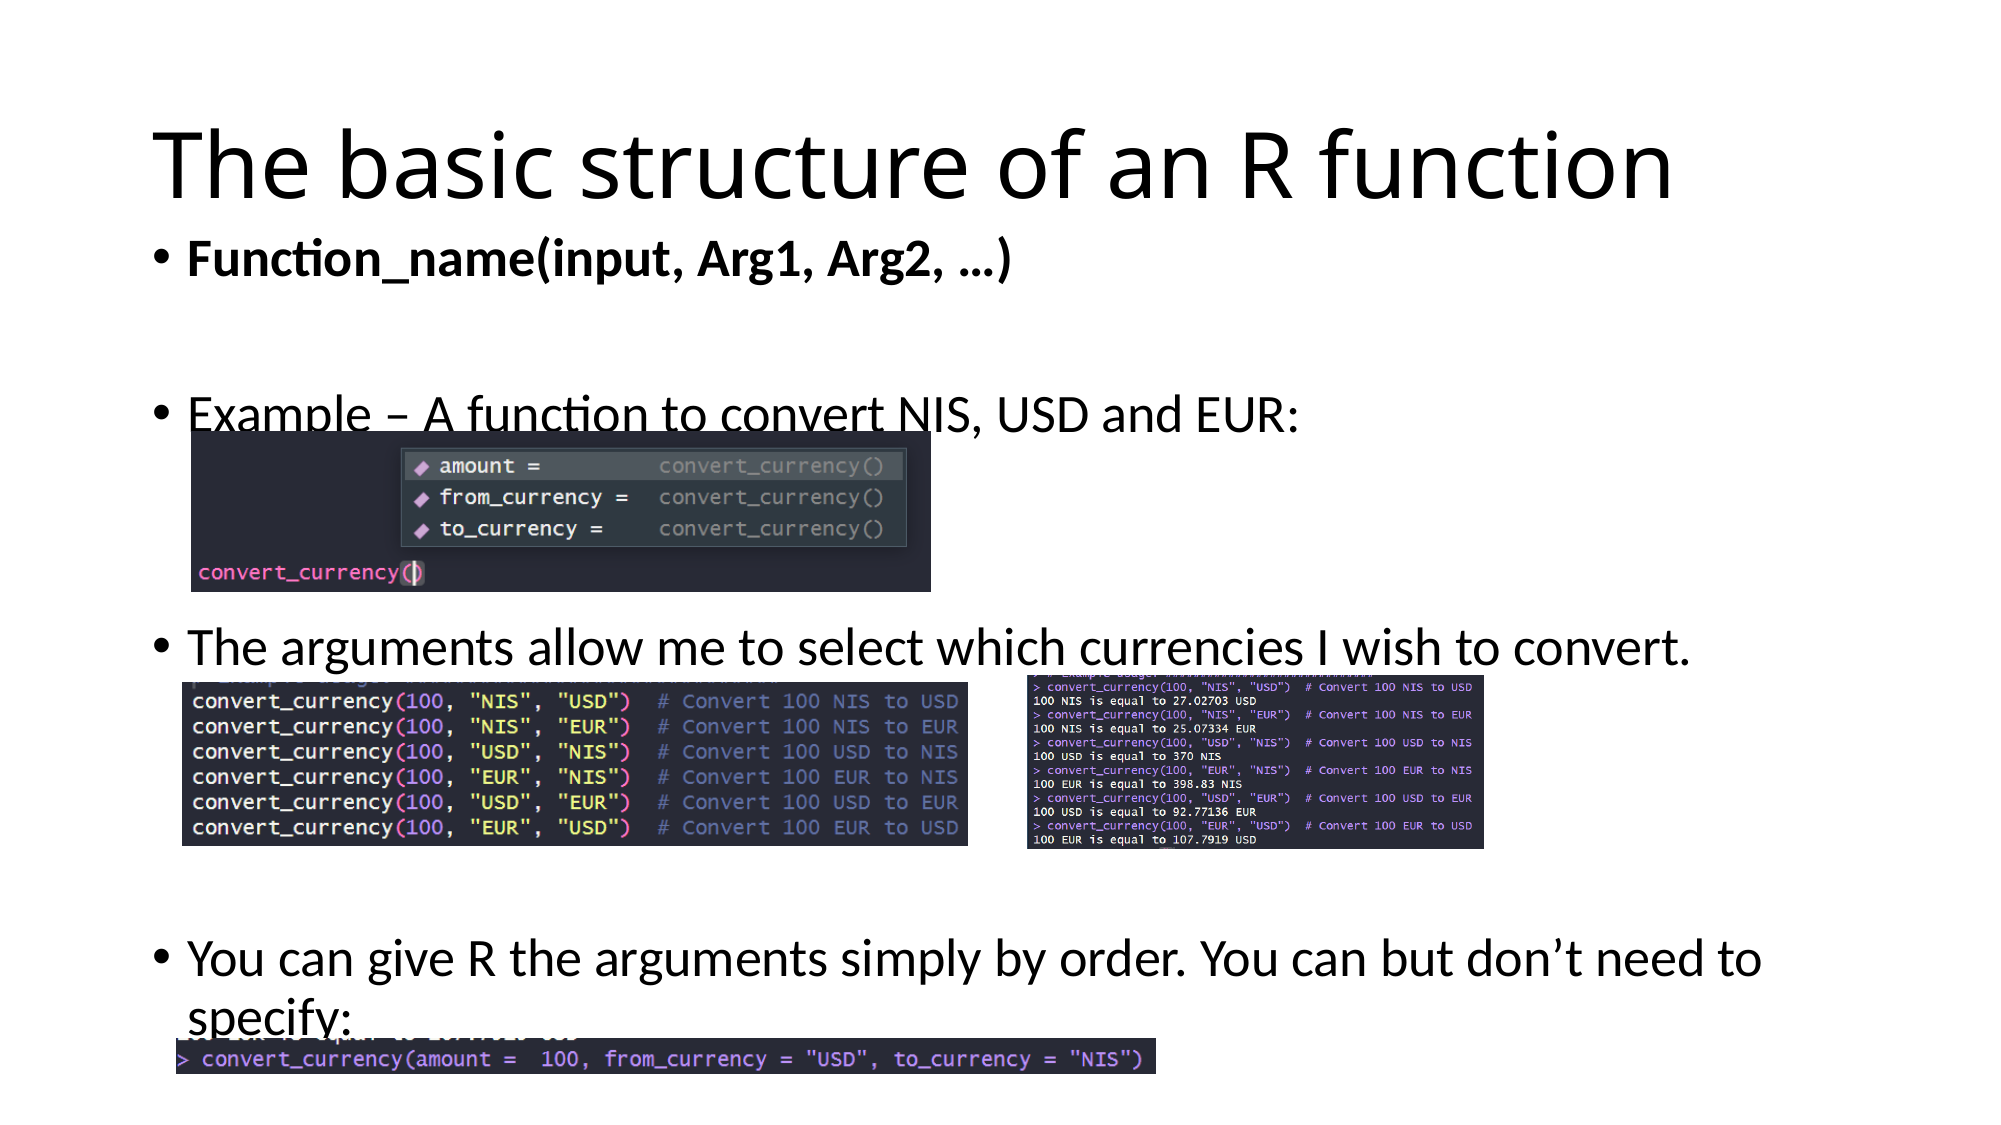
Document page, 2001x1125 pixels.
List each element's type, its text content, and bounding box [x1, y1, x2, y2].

list Function_name(input, Arg1, Arg2, …) Example – A function to convert NIS, USD and EUR: The arguments allow me to select which currencies I wish to convert. You can give R the arguments simply by order. You can but don’t need to specify: [137, 222, 1863, 1062]
picture [1027, 675, 1484, 849]
picture [182, 682, 968, 846]
picture [176, 1038, 1156, 1074]
title The basic structure of an R function [137, 59, 1863, 222]
picture [191, 431, 931, 592]
